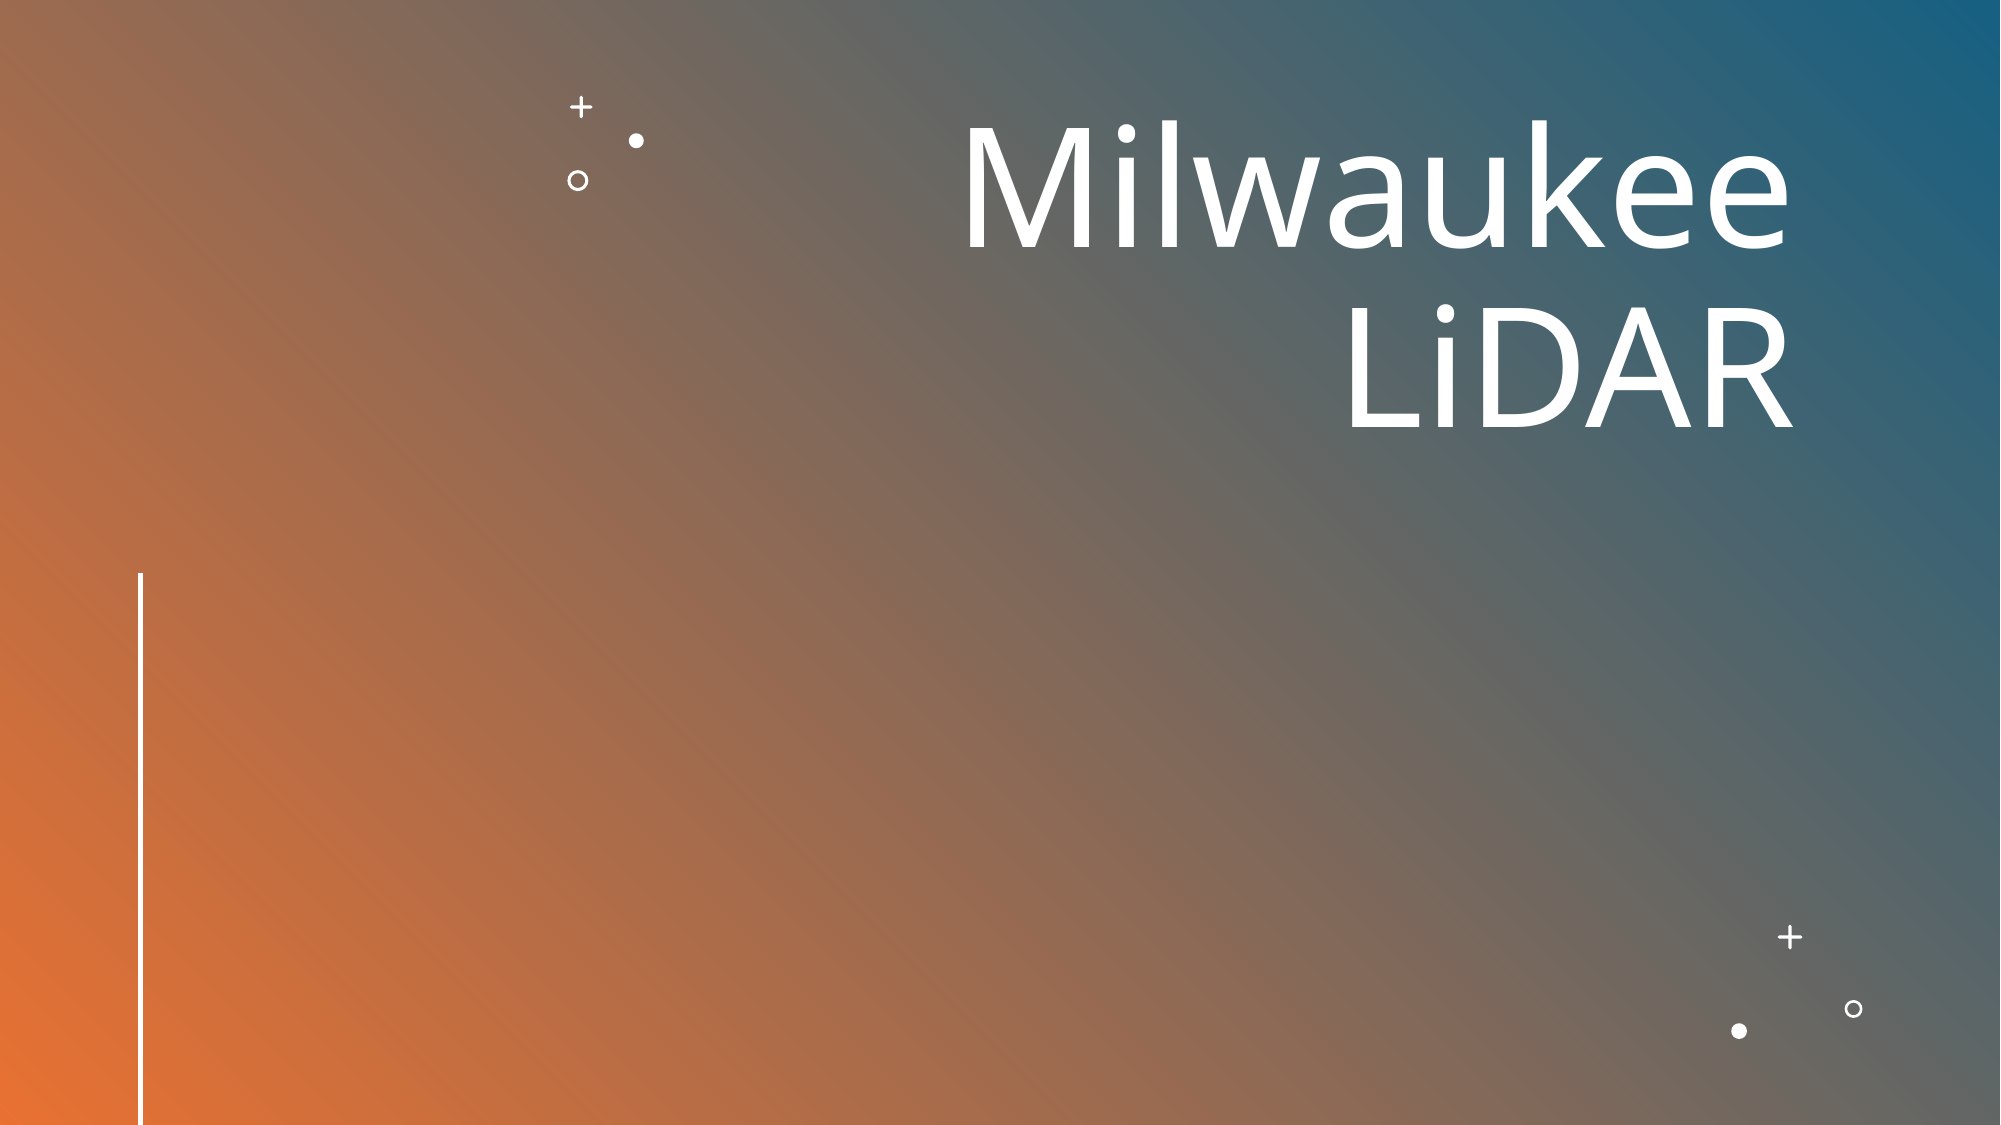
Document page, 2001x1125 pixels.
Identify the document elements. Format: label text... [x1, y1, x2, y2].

text_box [1844, 1000, 1863, 1018]
text_box [567, 170, 589, 192]
title Milwaukee LiDAR [636, 95, 1812, 779]
text_box [628, 133, 644, 149]
text_box [0, 0, 2000, 1125]
text_box [1731, 1023, 1747, 1039]
text_box [569, 95, 593, 119]
text_box [1777, 924, 1803, 950]
